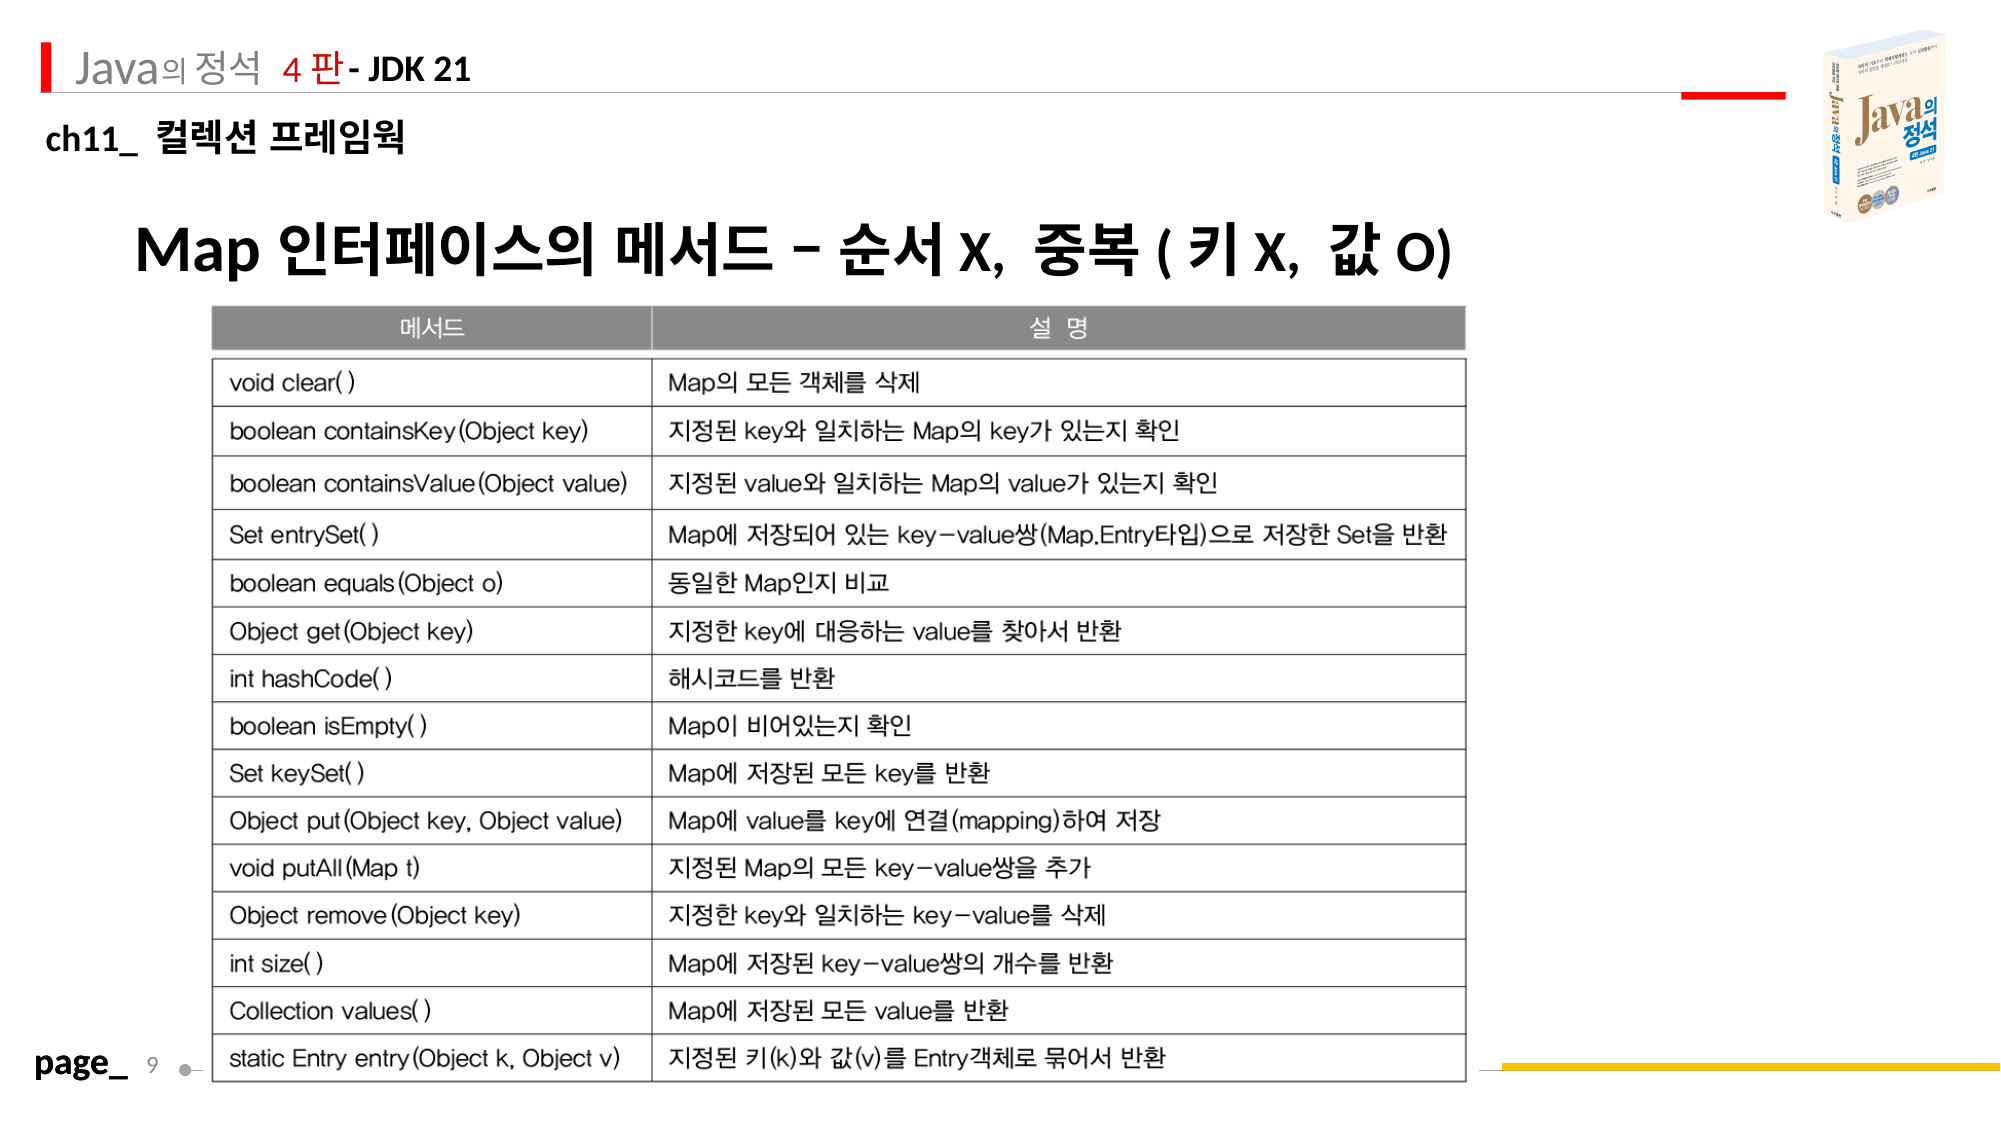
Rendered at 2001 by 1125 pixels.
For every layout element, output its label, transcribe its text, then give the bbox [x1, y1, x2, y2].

text_box Map인터페이스의 메서드 – 순서X, 중복(키X, 값O) [119, 197, 1841, 292]
picture [1819, 26, 1950, 228]
slide_number 9 [106, 1033, 174, 1094]
text_box page_ [19, 1030, 145, 1090]
picture [203, 295, 1479, 1093]
